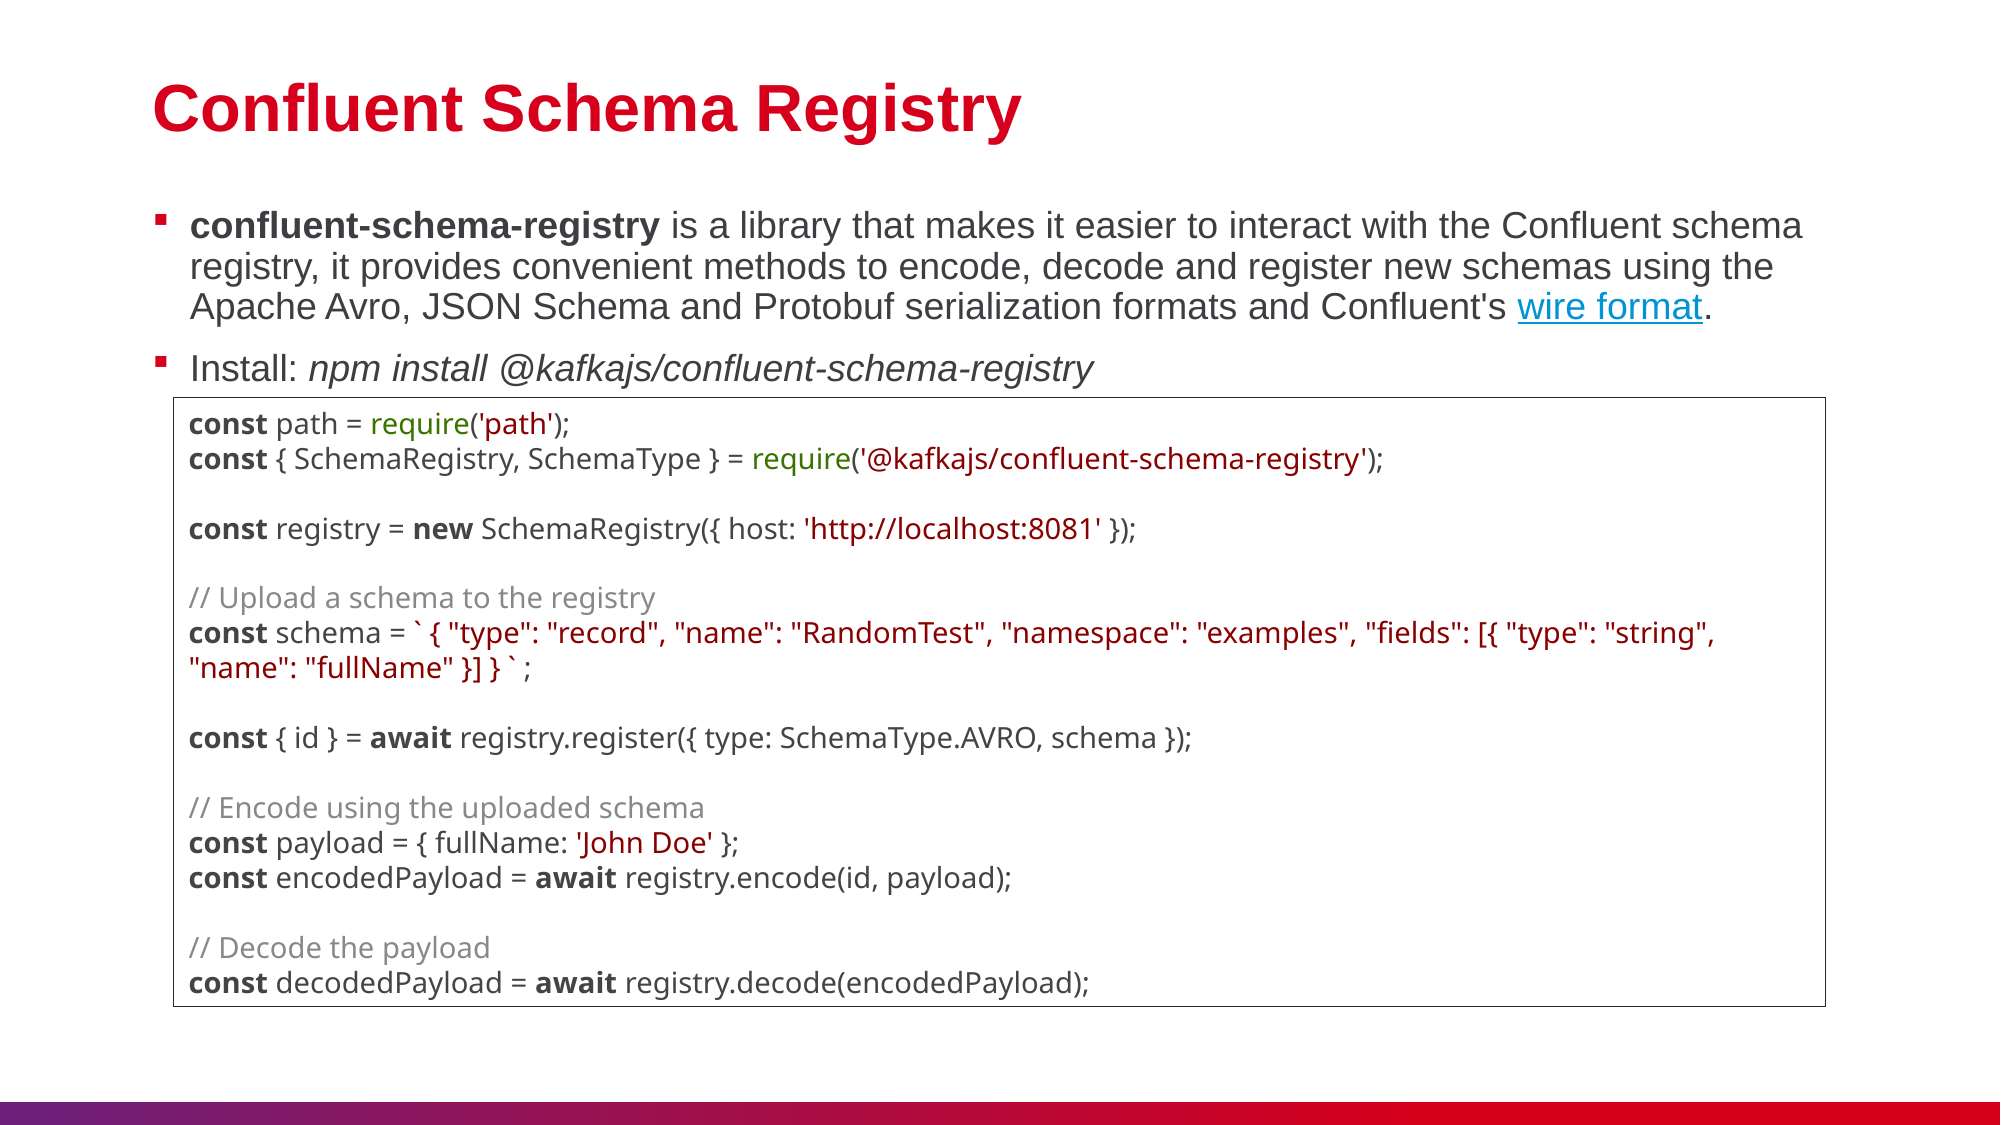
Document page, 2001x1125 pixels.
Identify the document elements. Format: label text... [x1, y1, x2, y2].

text_box const path = require('path'); const { SchemaRegistry, SchemaType } = require('@kafkajs/confluent-schema-registry'); const registry = new SchemaRegistry({ host: 'http://localhost:8081' }); // Upload a schema to the registry const schema = ` { "type": "record", "name": "RandomTest", "namespace": "examples", "fields": [{ "type": "string", "name": "fullName" }] } ` ; const { id } = await registry.register({ type: SchemaType.AVRO, schema }); // Encode using the uploaded schema const payload = { fullName: 'John Doe' }; const encodedPayload = await registry.encode(id, payload); // Decode the payload const decodedPayload = await registry.decode(encodedPayload); [173, 397, 1826, 1007]
title Confluent Schema Registry [137, 66, 1826, 155]
list confluent-schema-registry is a library that makes it easier to interact with the Confluent schema registry, it provides convenient methods to encode, decode and register new schemas using the Apache Avro, JSON Schema and Protobuf serialization formats and Confluent's wire format. Install: npm install @kafkajs/confluent-schema-registry [137, 198, 1826, 959]
